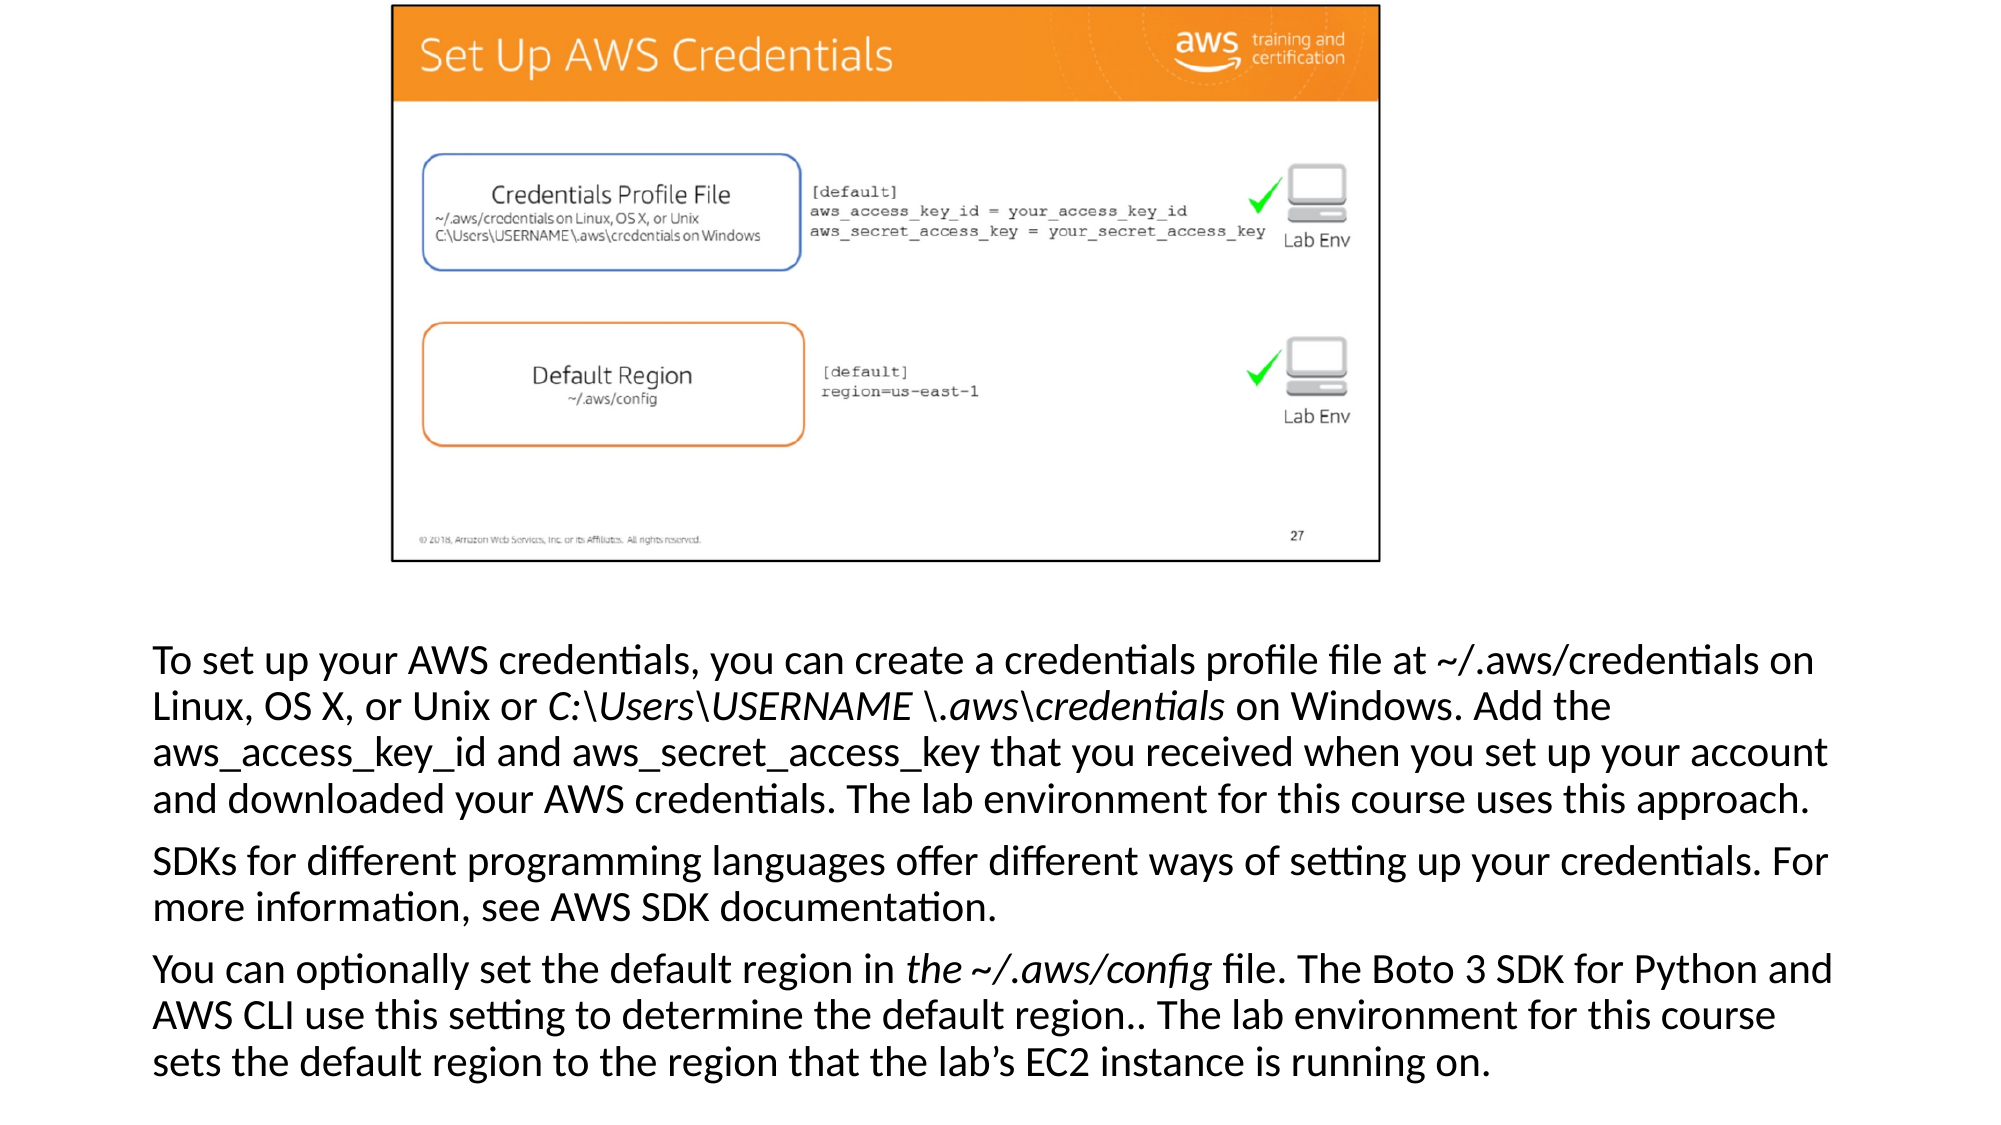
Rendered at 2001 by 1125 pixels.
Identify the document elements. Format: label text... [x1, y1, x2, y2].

list To set up your AWS credentials, you can create a credentials profile file at ~/.aws/credentials on Linux, OS X, or Unix or C:\Users\USERNAME \.aws\credentials on Windows. Add the aws_access_key_id and aws_secret_access_key that you received when you set up your account and downloaded your AWS credentials. The lab environment for this course uses this approach. SDKs for different programming languages offer different ways of setting up your credentials. For more information, see AWS SDK documentation. You can optionally set the default region in the ~/.aws/config file. The Boto 3 SDK for Python and AWS CLI use this setting to determine the default region.. The lab environment for this course sets the default region to the region that the lab’s EC2 instance is running on. [137, 562, 1863, 1098]
picture [387, 0, 1388, 568]
